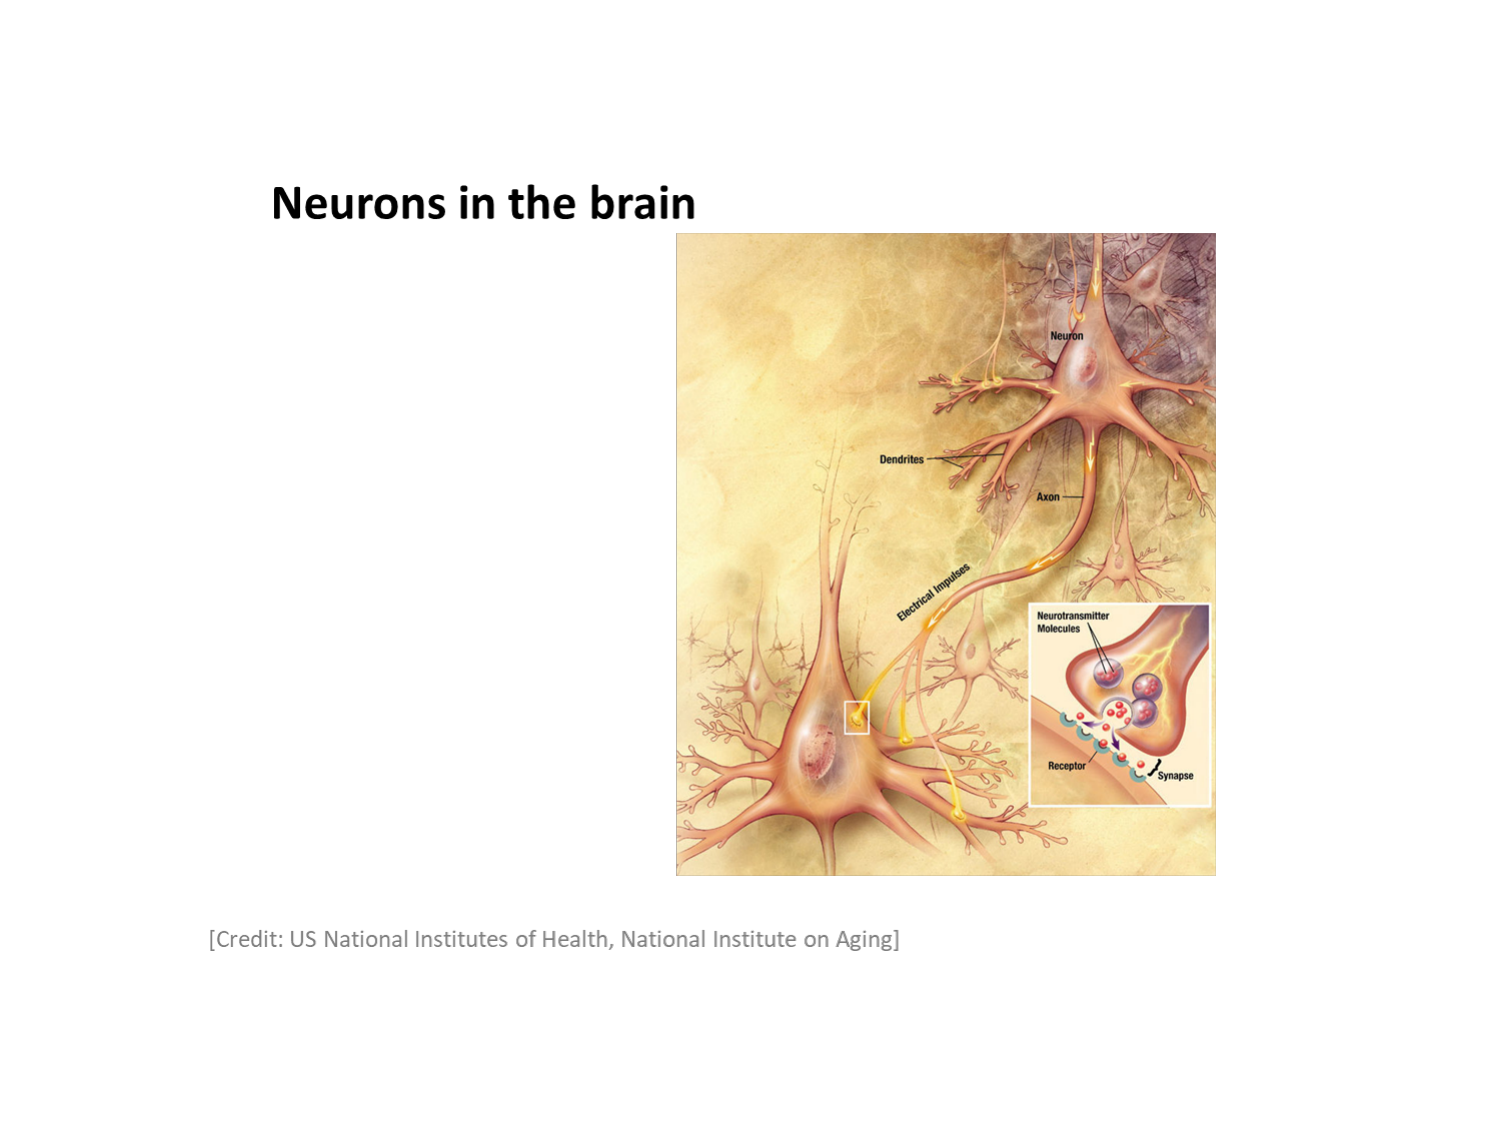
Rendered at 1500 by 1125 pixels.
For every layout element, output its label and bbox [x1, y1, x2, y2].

picture [193, 156, 1307, 969]
